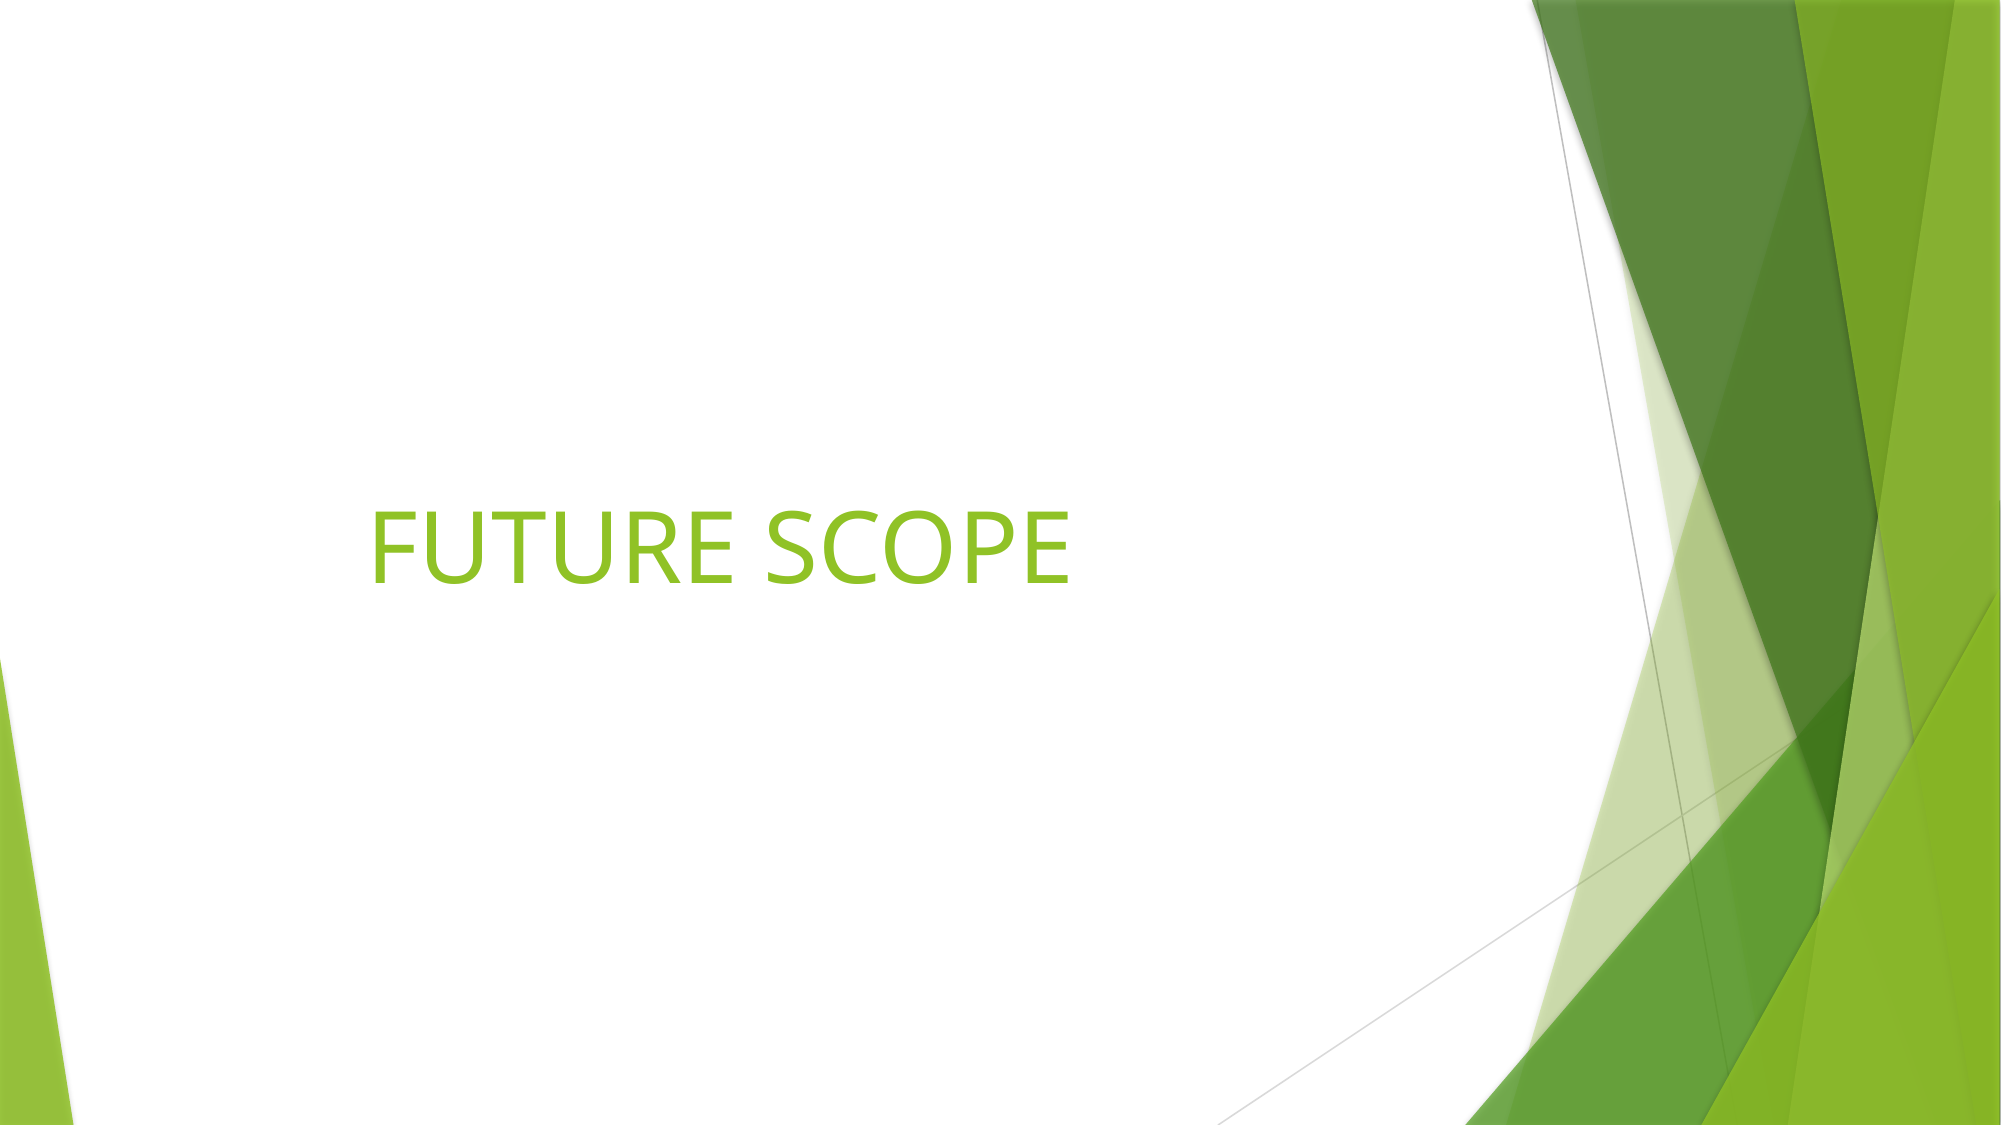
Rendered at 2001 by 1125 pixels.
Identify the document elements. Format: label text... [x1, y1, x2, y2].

title FUTURE SCOPE [36, 475, 1448, 693]
